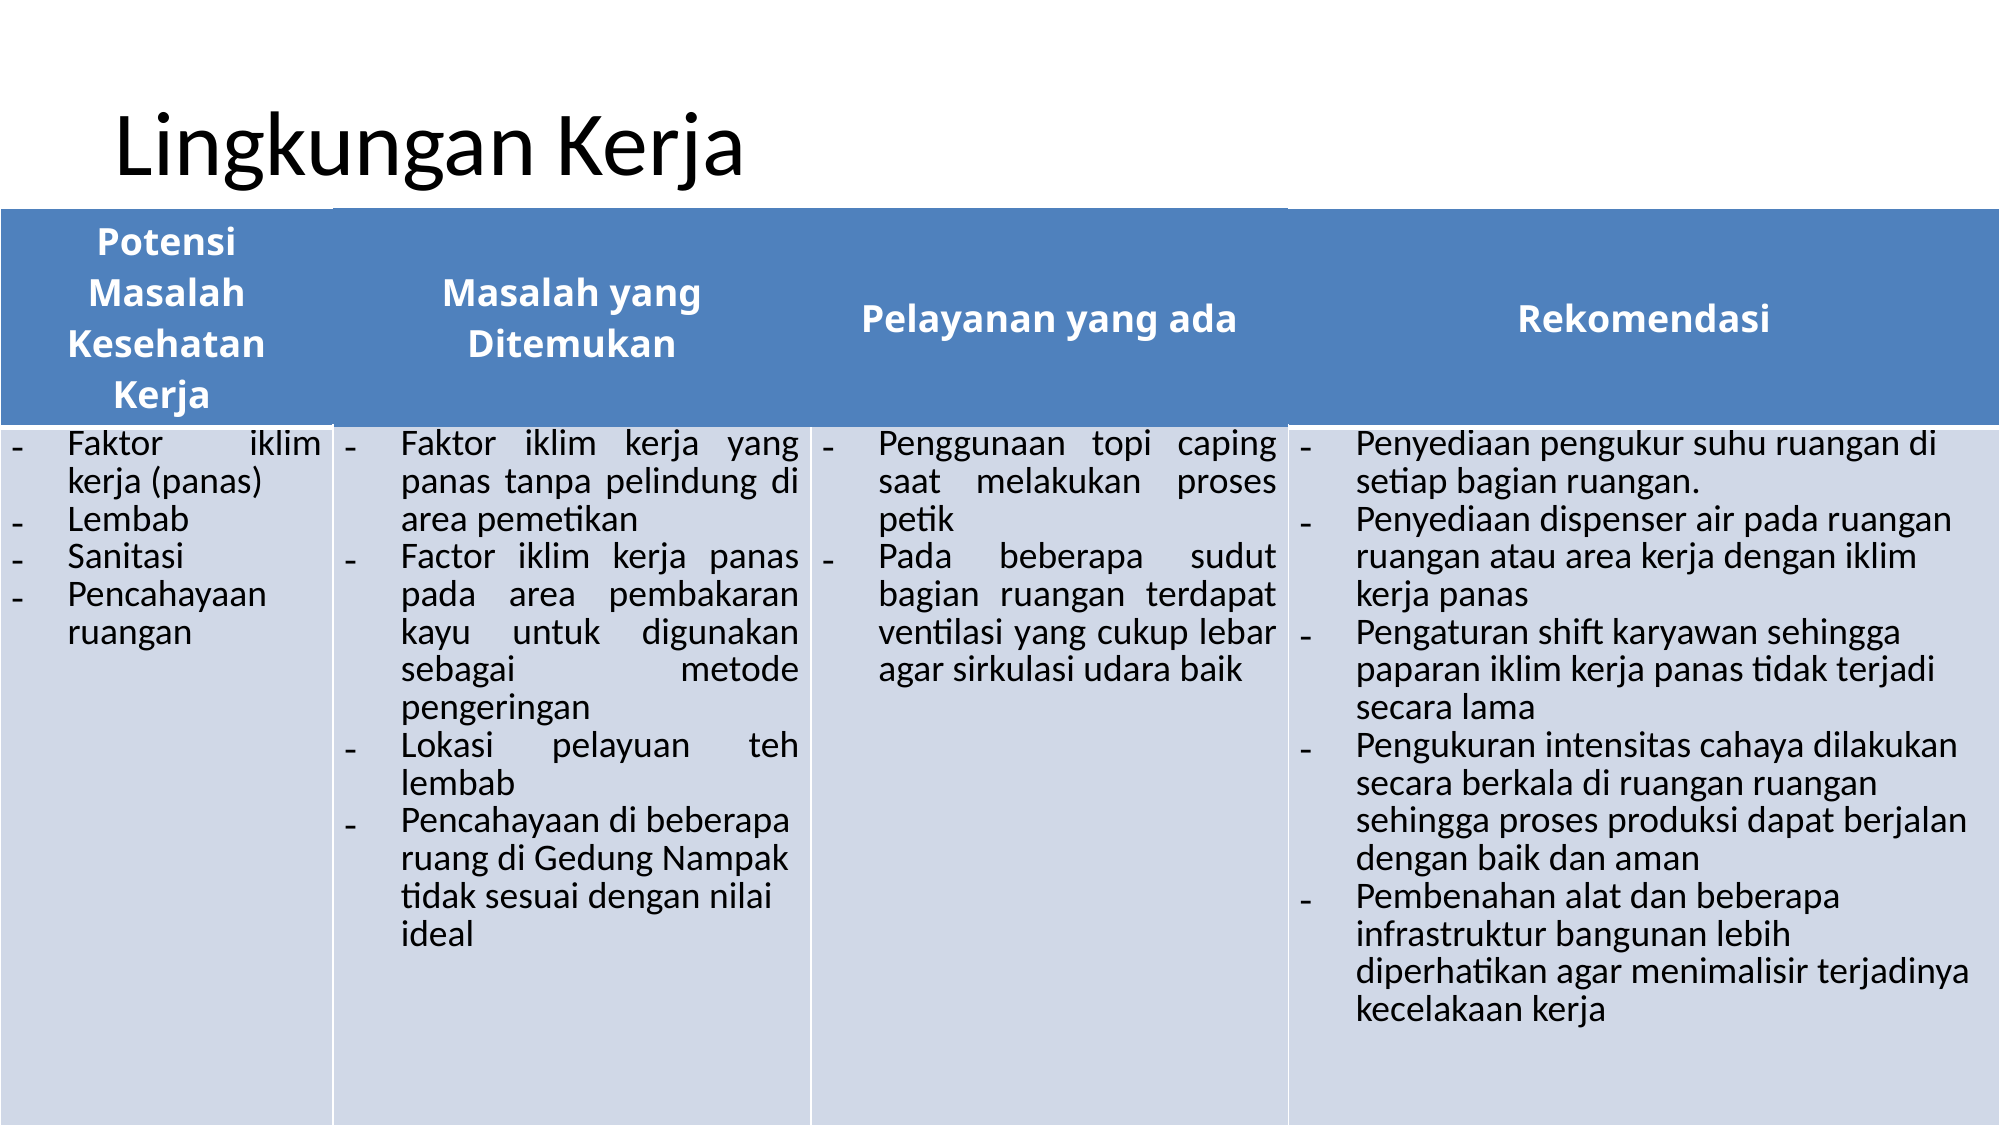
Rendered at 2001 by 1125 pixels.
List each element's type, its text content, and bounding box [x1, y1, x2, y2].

table_cell Faktor iklim kerja (panas) Lembab Sanitasi Pencahayaan ruangan [1, 430, 332, 1125]
table_cell Penyediaan pengukur suhu ruangan di setiap bagian ruangan. Penyediaan dispenser air pada ruangan ruangan atau area kerja dengan iklim kerja panas Pengaturan shift karyawan sehingga paparan iklim kerja panas tidak terjadi secara lama Pengukuran intensitas cahaya dilakukan secara berkala di ruangan ruangan sehingga proses produksi dapat berjalan dengan baik dan aman Pembenahan alat dan beberapa infrastruktur bangunan lebih diperhatikan agar menimalisir terjadinya kecelakaan kerja [1289, 430, 1999, 1125]
title Lingkungan Kerja [99, 45, 1900, 208]
table_cell Penggunaan topi caping saat melakukan proses petik Pada beberapa sudut bagian ruangan terdapat ventilasi yang cukup lebar agar sirkulasi udara baik [812, 427, 1288, 1125]
table_header Masalah yang Ditemukan [333, 208, 811, 427]
table_header Potensi Masalah Kesehatan Kerja [1, 209, 333, 425]
table_header Rekomendasi [1288, 209, 1999, 425]
table_header Pelayanan yang ada [811, 208, 1288, 427]
table_cell Faktor iklim kerja yang panas tanpa pelindung di area pemetikan Factor iklim kerja panas pada area pembakaran kayu untuk digunakan sebagai metode pengeringan Lokasi pelayuan teh lembab Pencahayaan di beberapa ruang di Gedung Nampak tidak sesuai dengan nilai ideal [334, 427, 810, 1125]
